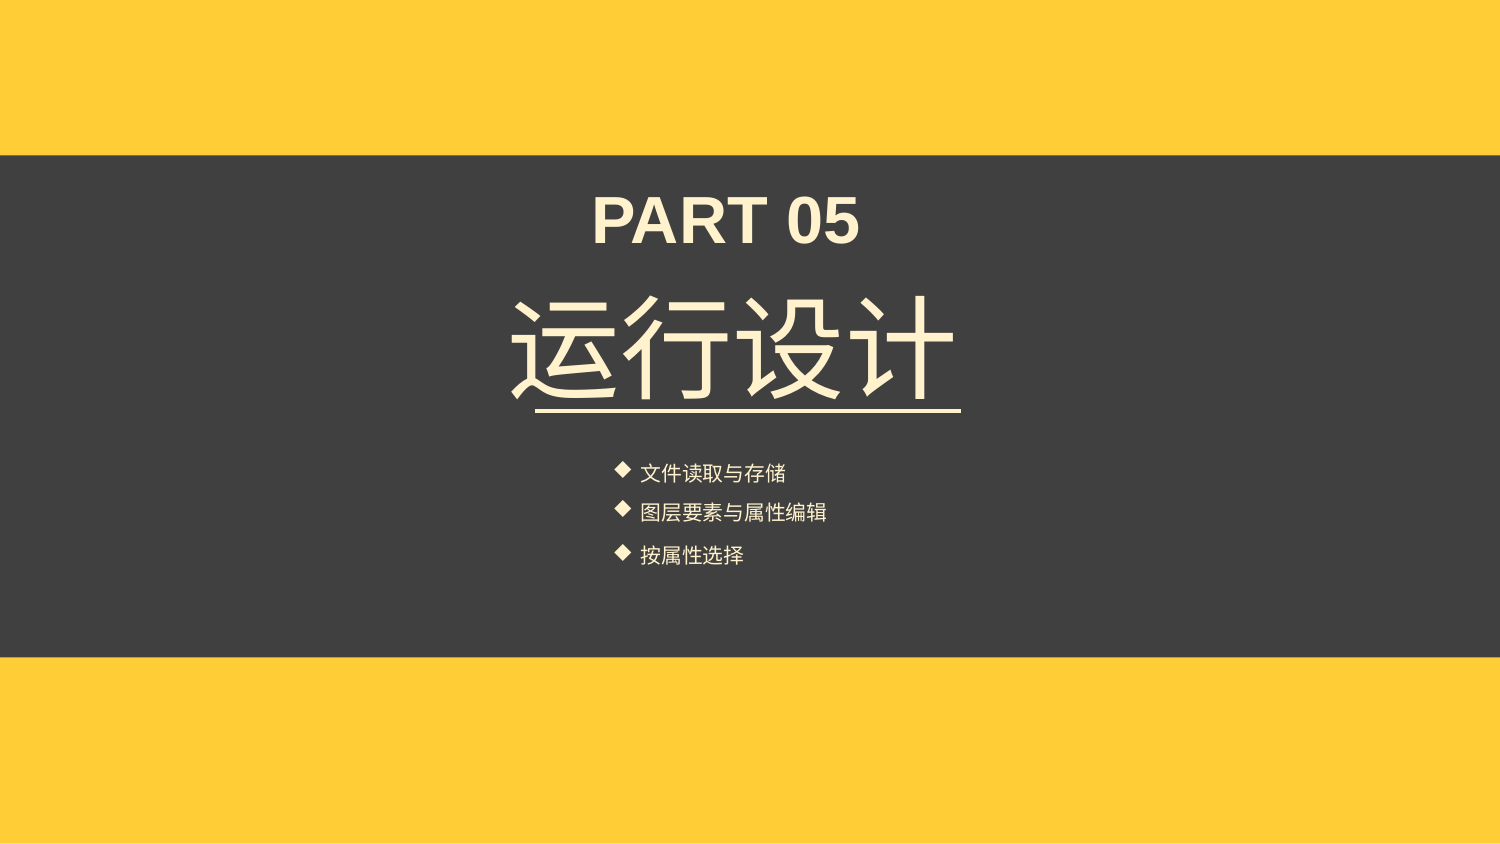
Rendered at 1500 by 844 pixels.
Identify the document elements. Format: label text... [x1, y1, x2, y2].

text_box 文件读取与存储 [597, 453, 882, 492]
text_box 运行设计 [468, 262, 997, 418]
text_box 按属性选择 [597, 535, 953, 575]
text_box PART 05 [425, 148, 1027, 262]
text_box [0, 658, 1500, 844]
text_box [0, 154, 1500, 658]
text_box 图层要素与属性编辑 [597, 492, 936, 532]
text_box [0, 0, 1500, 154]
